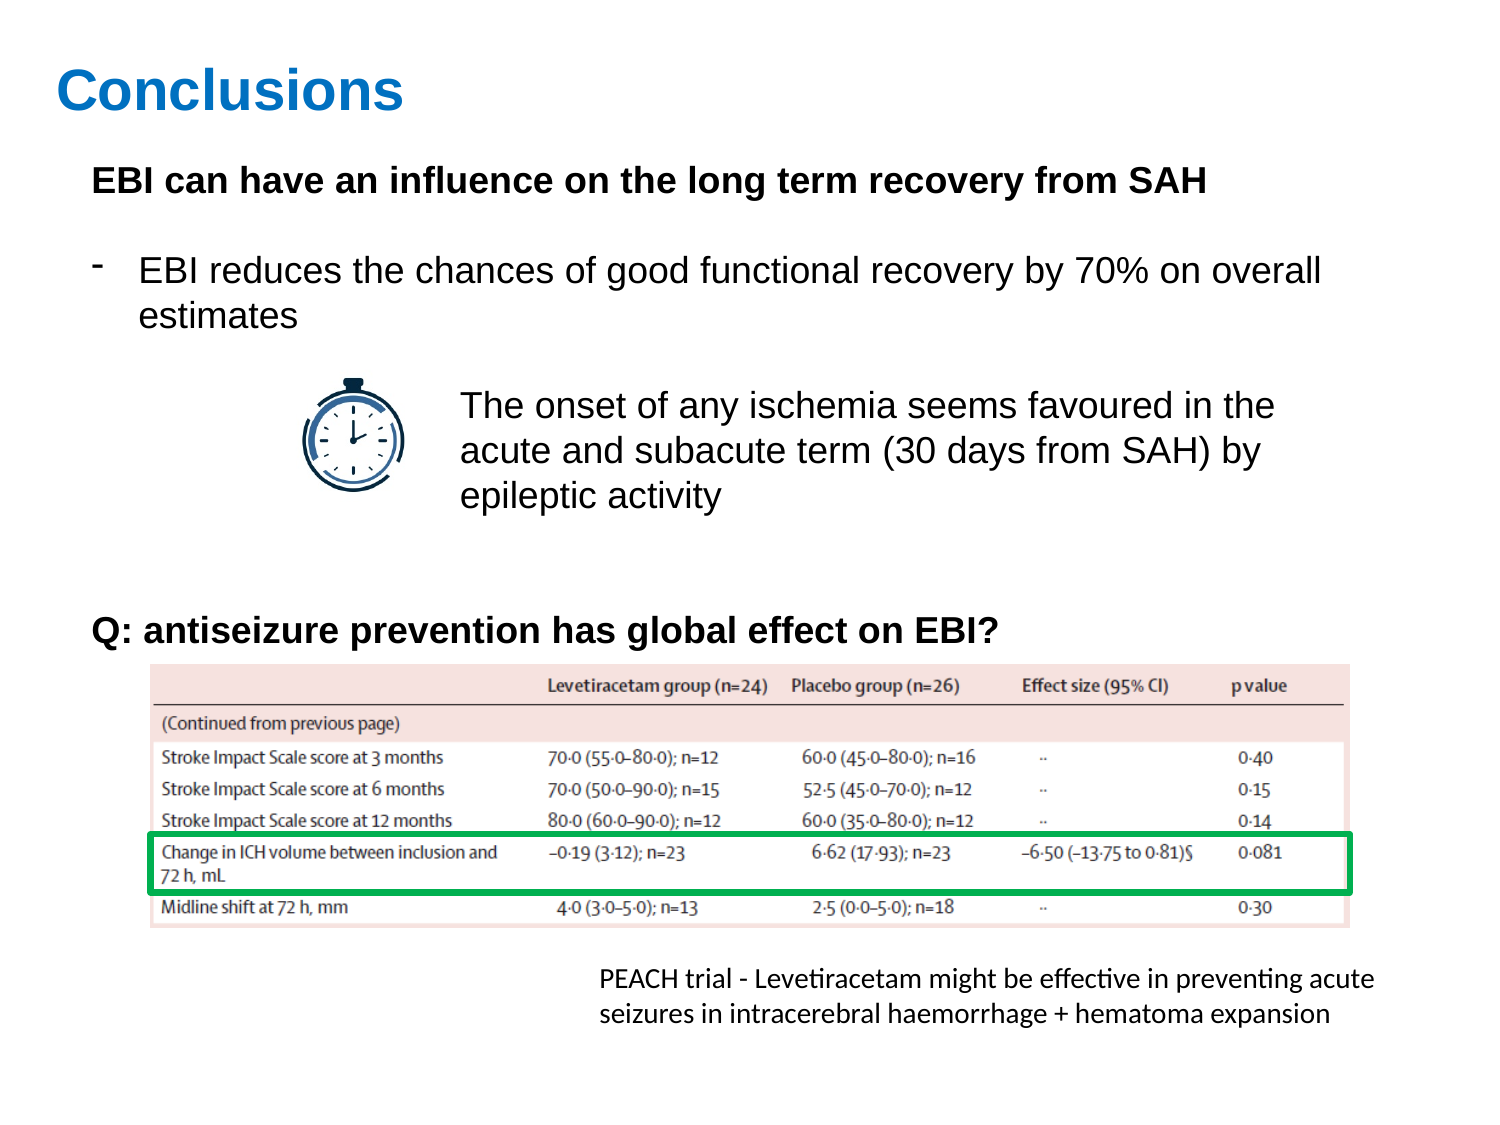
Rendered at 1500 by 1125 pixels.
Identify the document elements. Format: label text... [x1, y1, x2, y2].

text_box EBI can have an influence on the long term recovery from SAH EBI reduces the chances of good functional recovery by 70% on overall estimates The onset of any ischemia seems favoured in the acute and subacute term (30 days from SAH) by epileptic activity Q: antiseizure prevention has global effect on EBI? [76, 148, 1376, 659]
text_box PEACH trial - Levetiracetam might be effective in preventing acute seizures in intracerebral haemorrhage + hematoma expansion [584, 951, 1461, 1037]
text_box Conclusions [41, 44, 1412, 230]
picture [150, 663, 1350, 928]
picture [229, 348, 408, 521]
